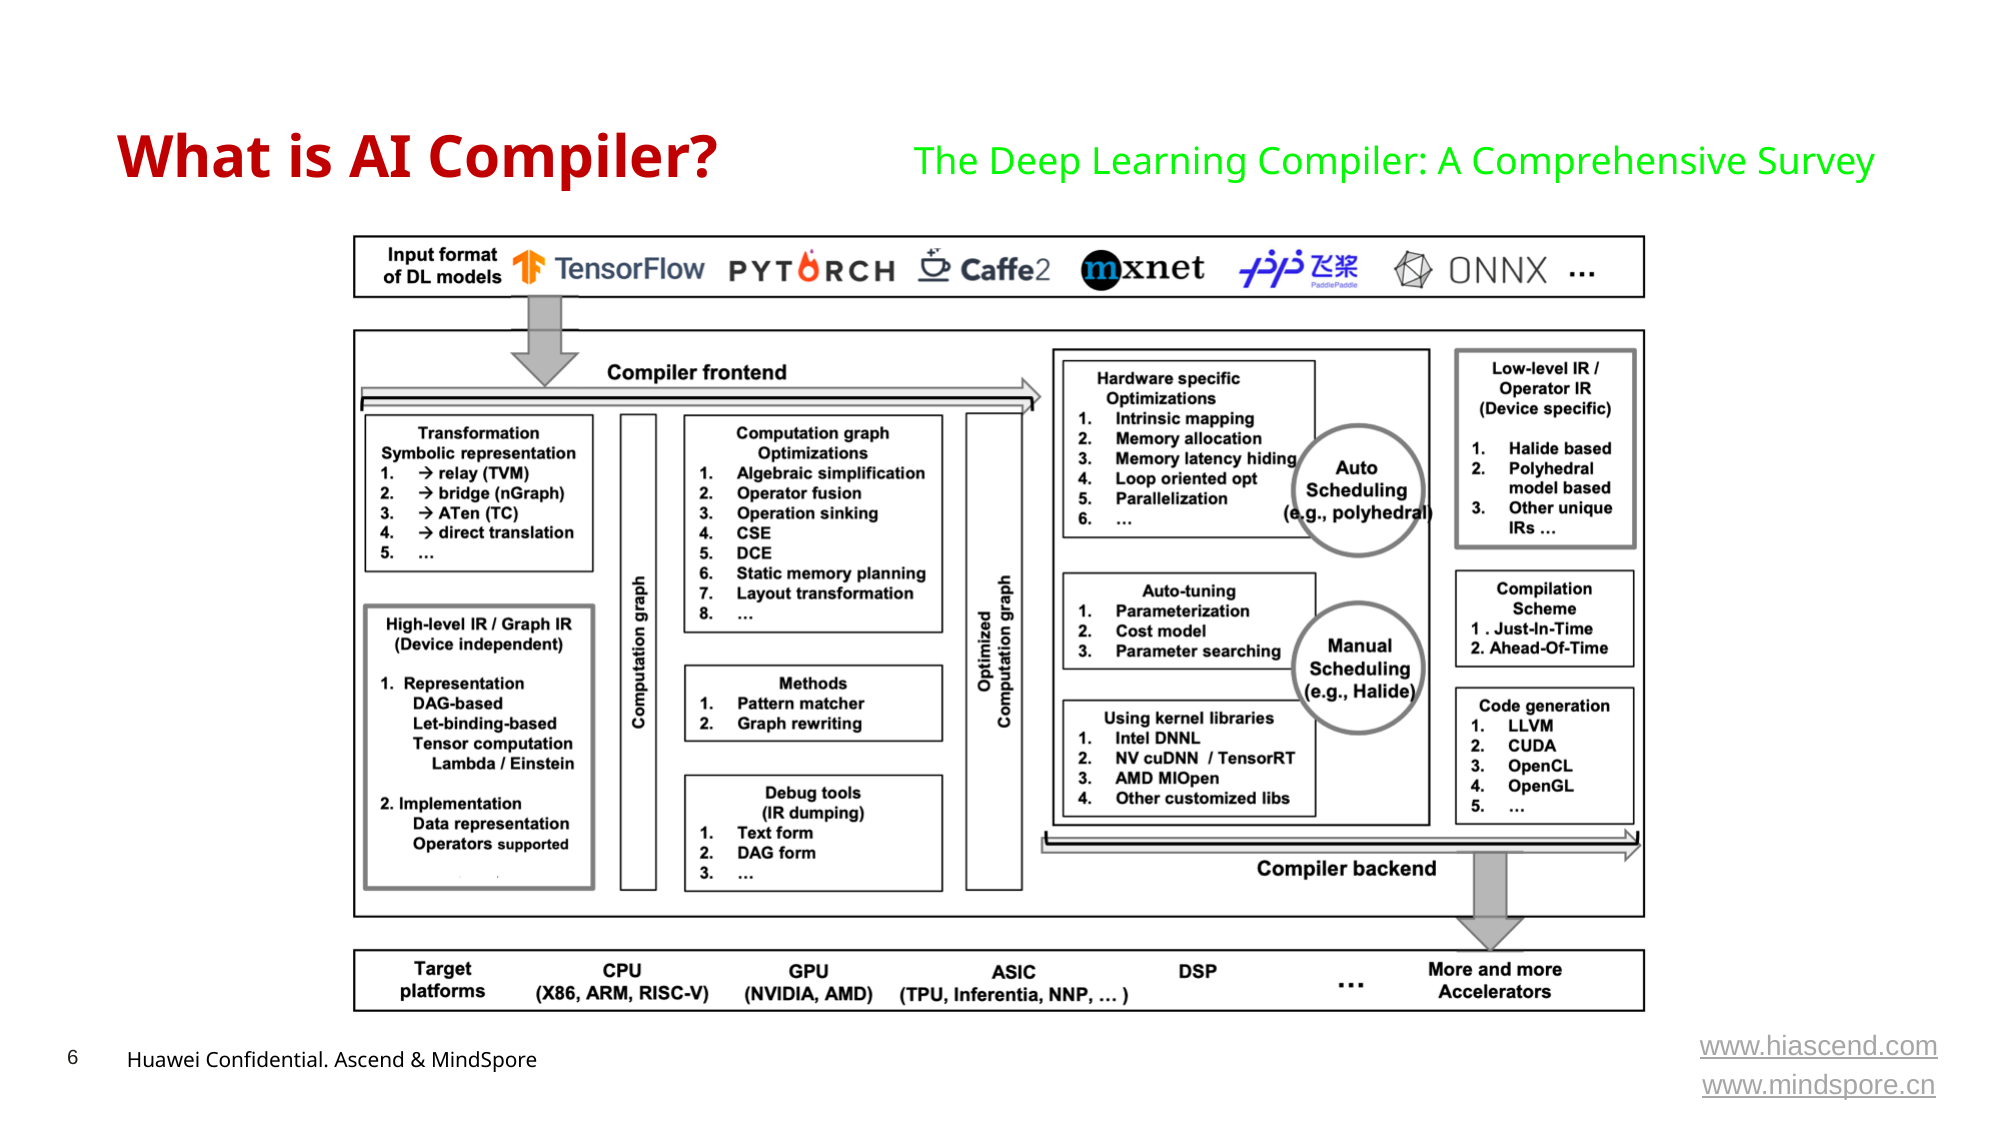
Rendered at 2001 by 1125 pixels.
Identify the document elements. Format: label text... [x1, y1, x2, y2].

picture [330, 219, 1673, 1031]
title What is AI Compiler? [102, 111, 1901, 209]
text_box The Deep Learning Compiler: A Comprehensive Survey [898, 129, 1891, 190]
